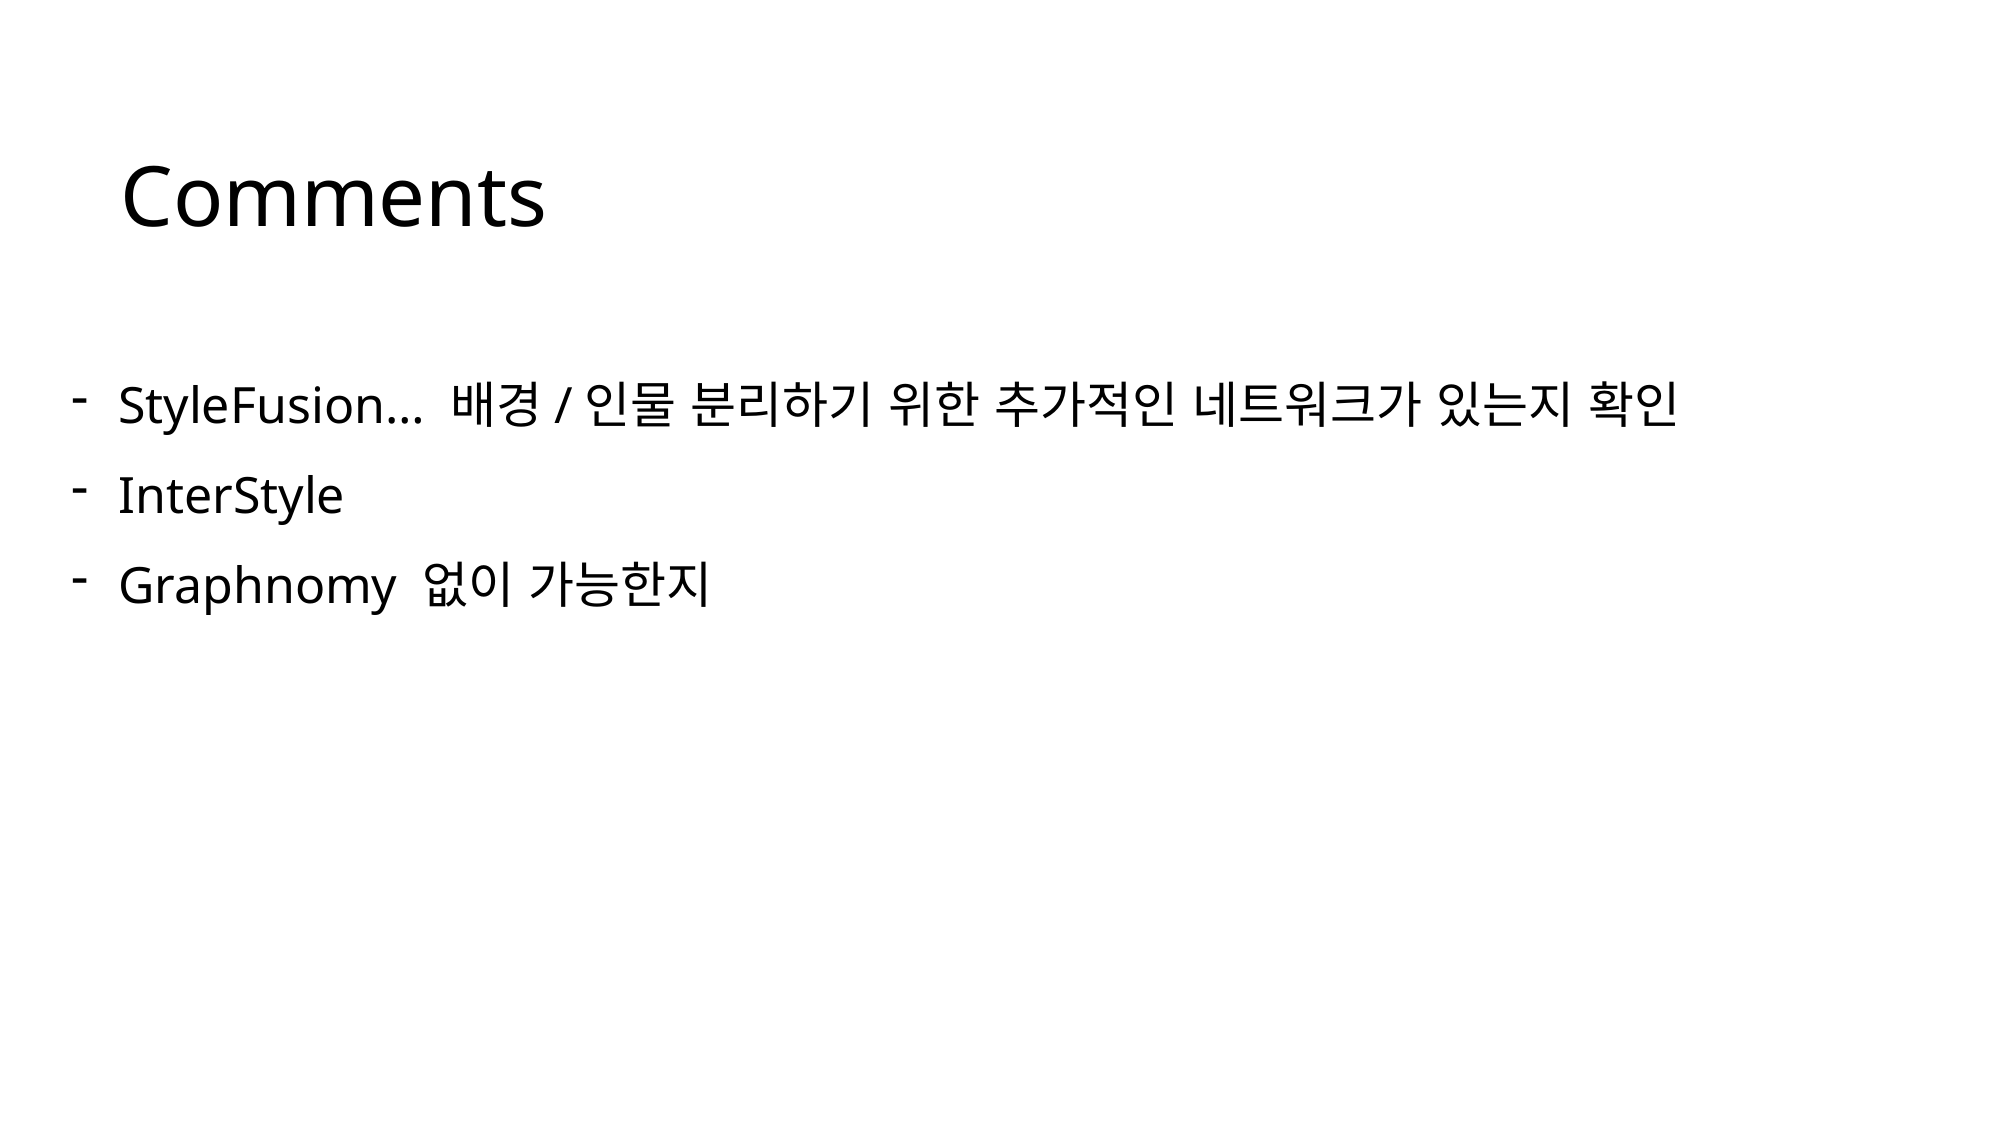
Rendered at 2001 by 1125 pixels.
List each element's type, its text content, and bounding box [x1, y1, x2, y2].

title Comments [105, 90, 1198, 308]
text_box StyleFusion… 배경/인물 분리하기 위한 추가적인 네트워크가 있는지 확인 InterStyle Graphnomy 없이 가능한지 [56, 336, 1696, 622]
